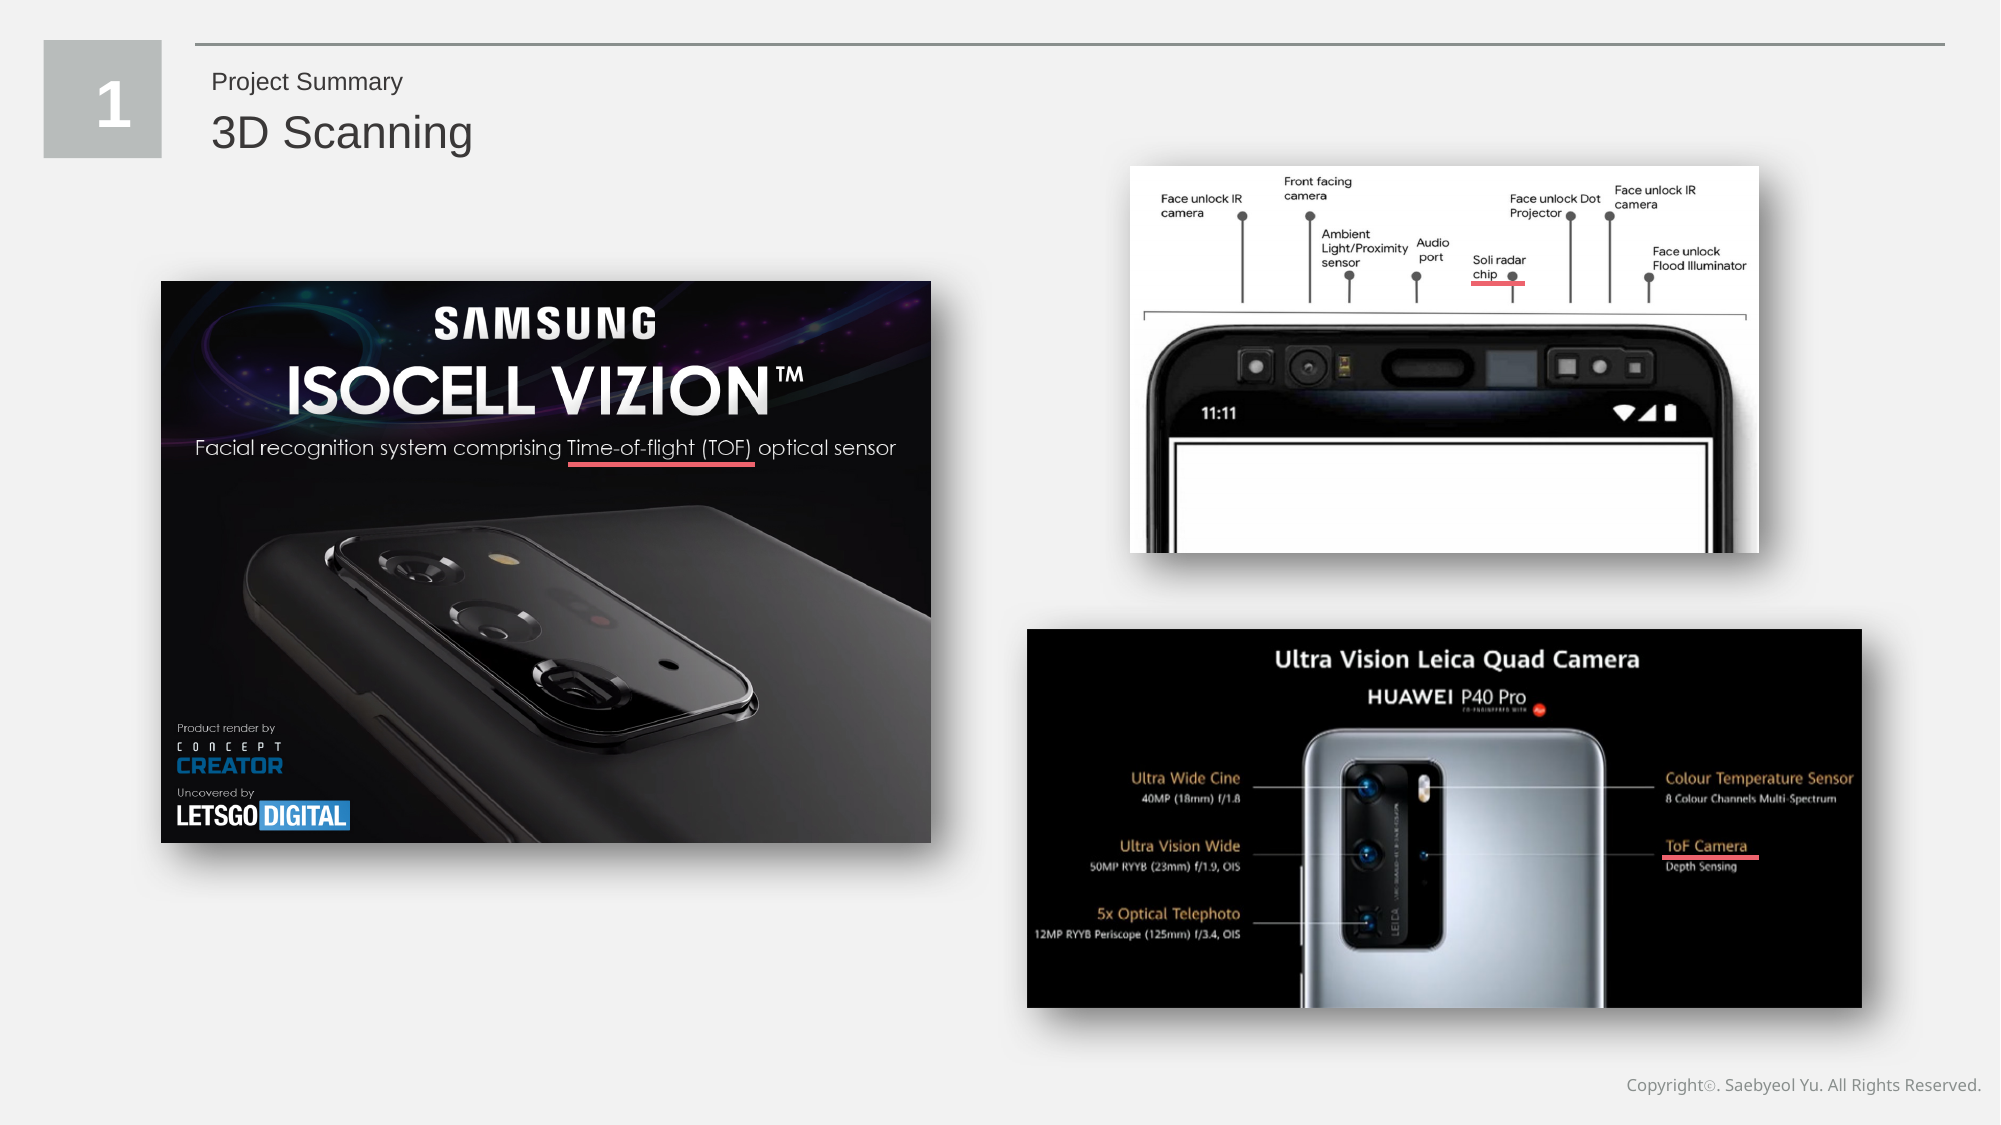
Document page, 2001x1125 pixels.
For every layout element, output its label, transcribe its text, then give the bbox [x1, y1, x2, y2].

text_box [42, 39, 163, 159]
picture [1027, 629, 1862, 1008]
picture [161, 281, 931, 843]
text_box 1 [80, 52, 123, 148]
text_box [194, 57, 529, 167]
picture [1130, 166, 1759, 553]
